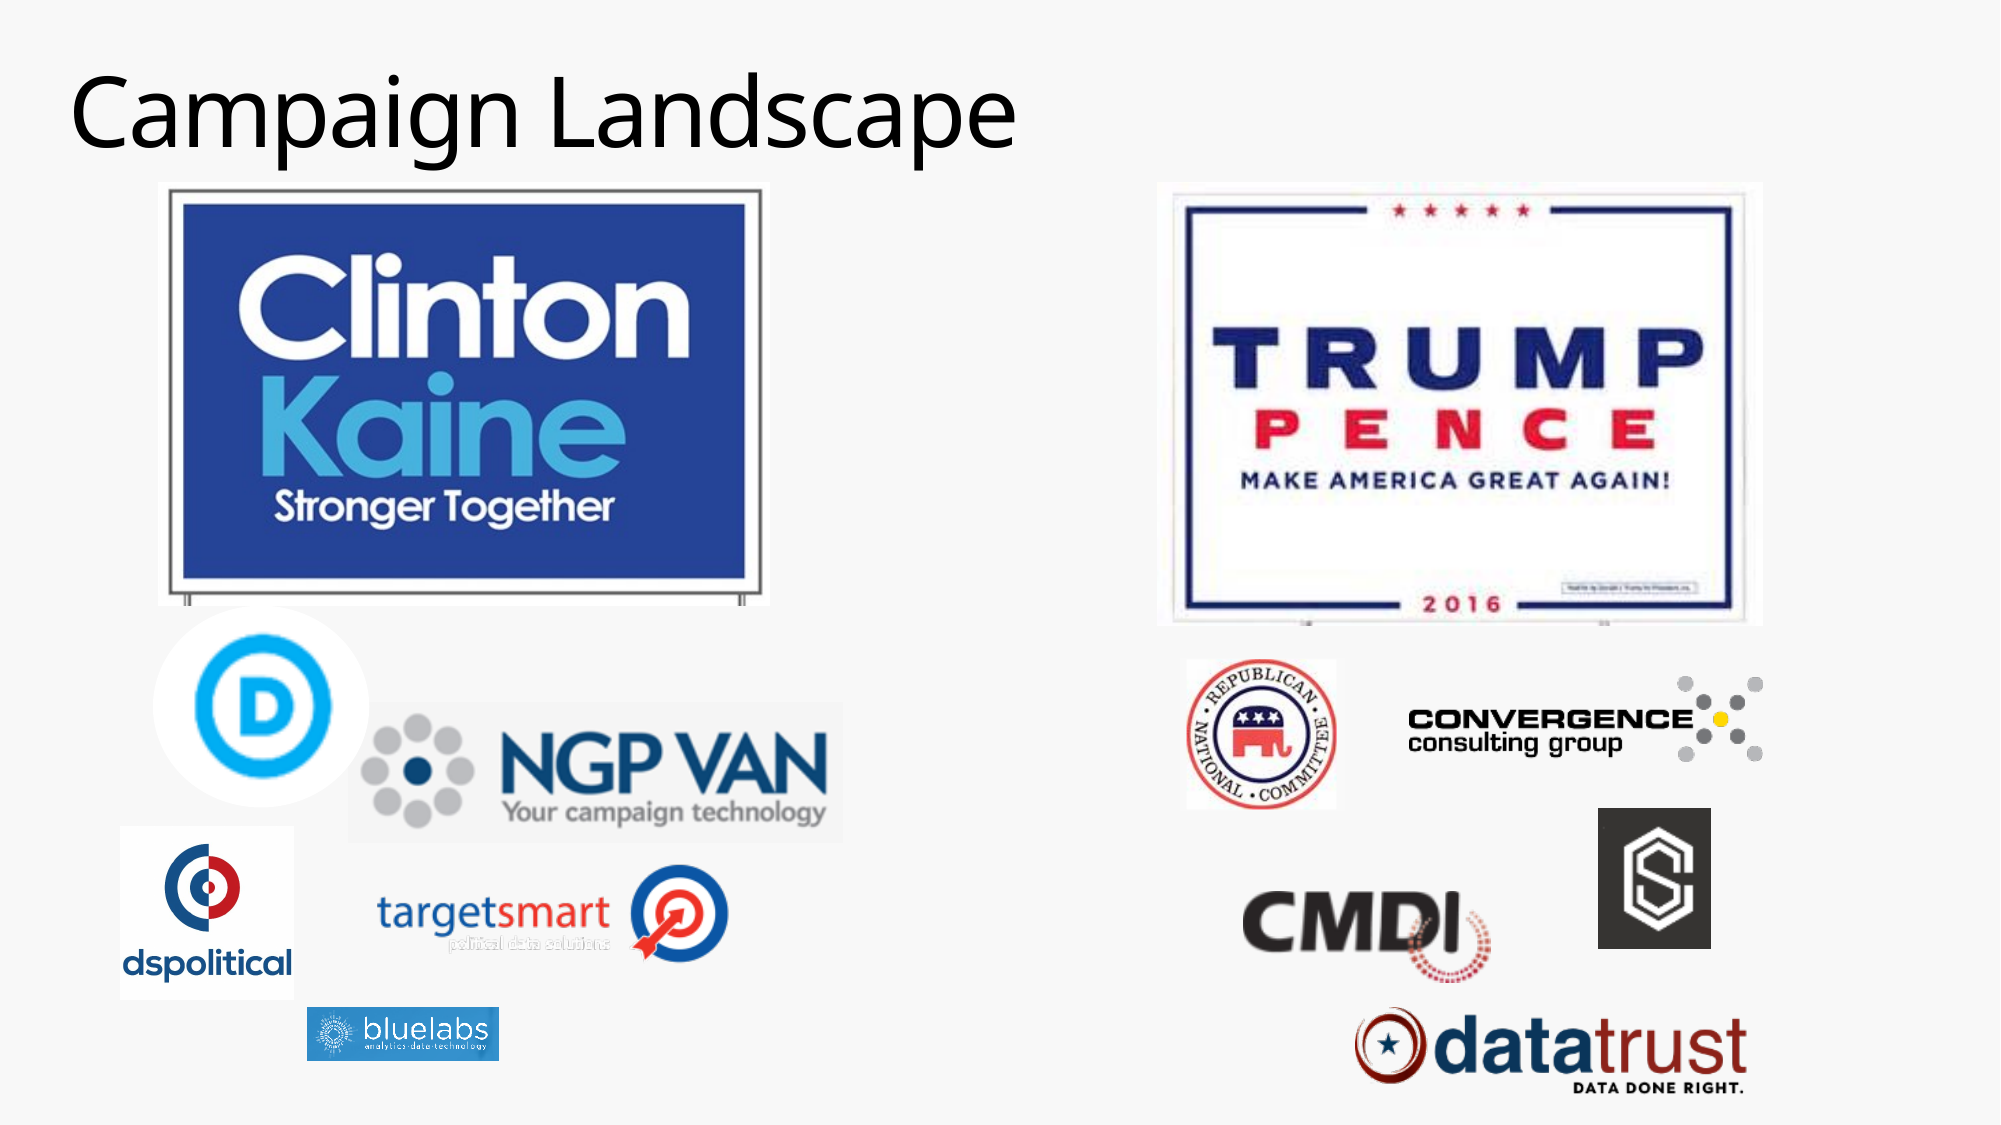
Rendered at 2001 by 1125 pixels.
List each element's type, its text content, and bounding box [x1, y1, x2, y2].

picture [348, 702, 843, 843]
picture [1243, 891, 1492, 983]
title Campaign Landscape [44, 47, 1957, 196]
picture [357, 860, 737, 966]
picture [157, 181, 771, 606]
picture [1355, 1007, 1749, 1103]
picture [307, 1007, 499, 1061]
picture [1156, 181, 1764, 626]
picture [1179, 658, 1345, 811]
picture [1409, 676, 1764, 762]
text_box [152, 606, 370, 808]
picture [1597, 808, 1711, 950]
picture [120, 826, 294, 1000]
